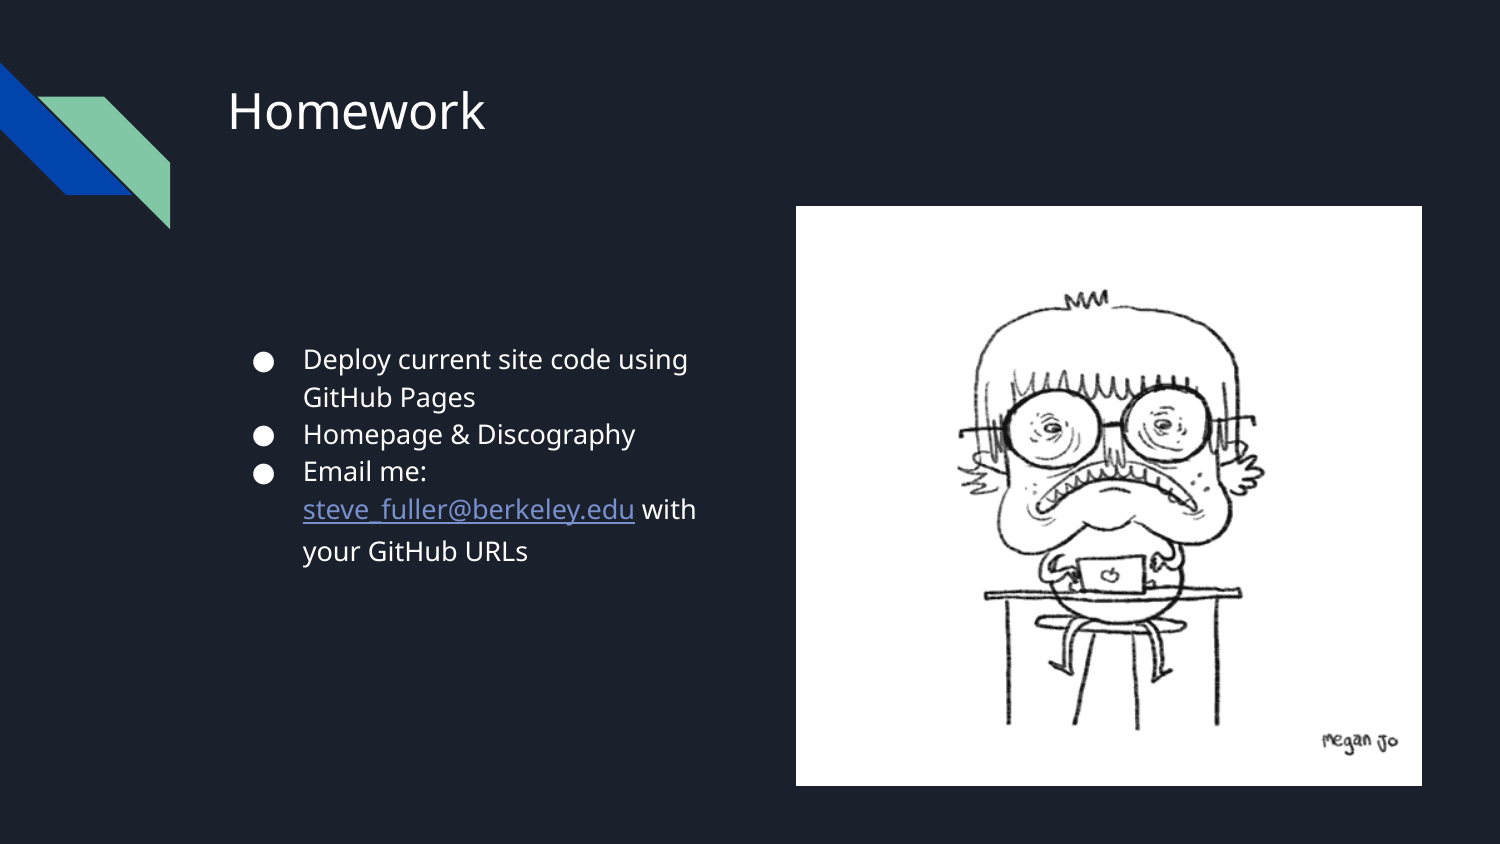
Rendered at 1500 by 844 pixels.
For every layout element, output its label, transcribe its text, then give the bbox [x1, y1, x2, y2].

list Deploy current site code using GitHub Pages Homepage & Discography Email me: steve_fuller@berkeley.edu with your GitHub URLs [212, 257, 772, 735]
picture [795, 206, 1422, 786]
title Homework [212, 64, 1368, 215]
